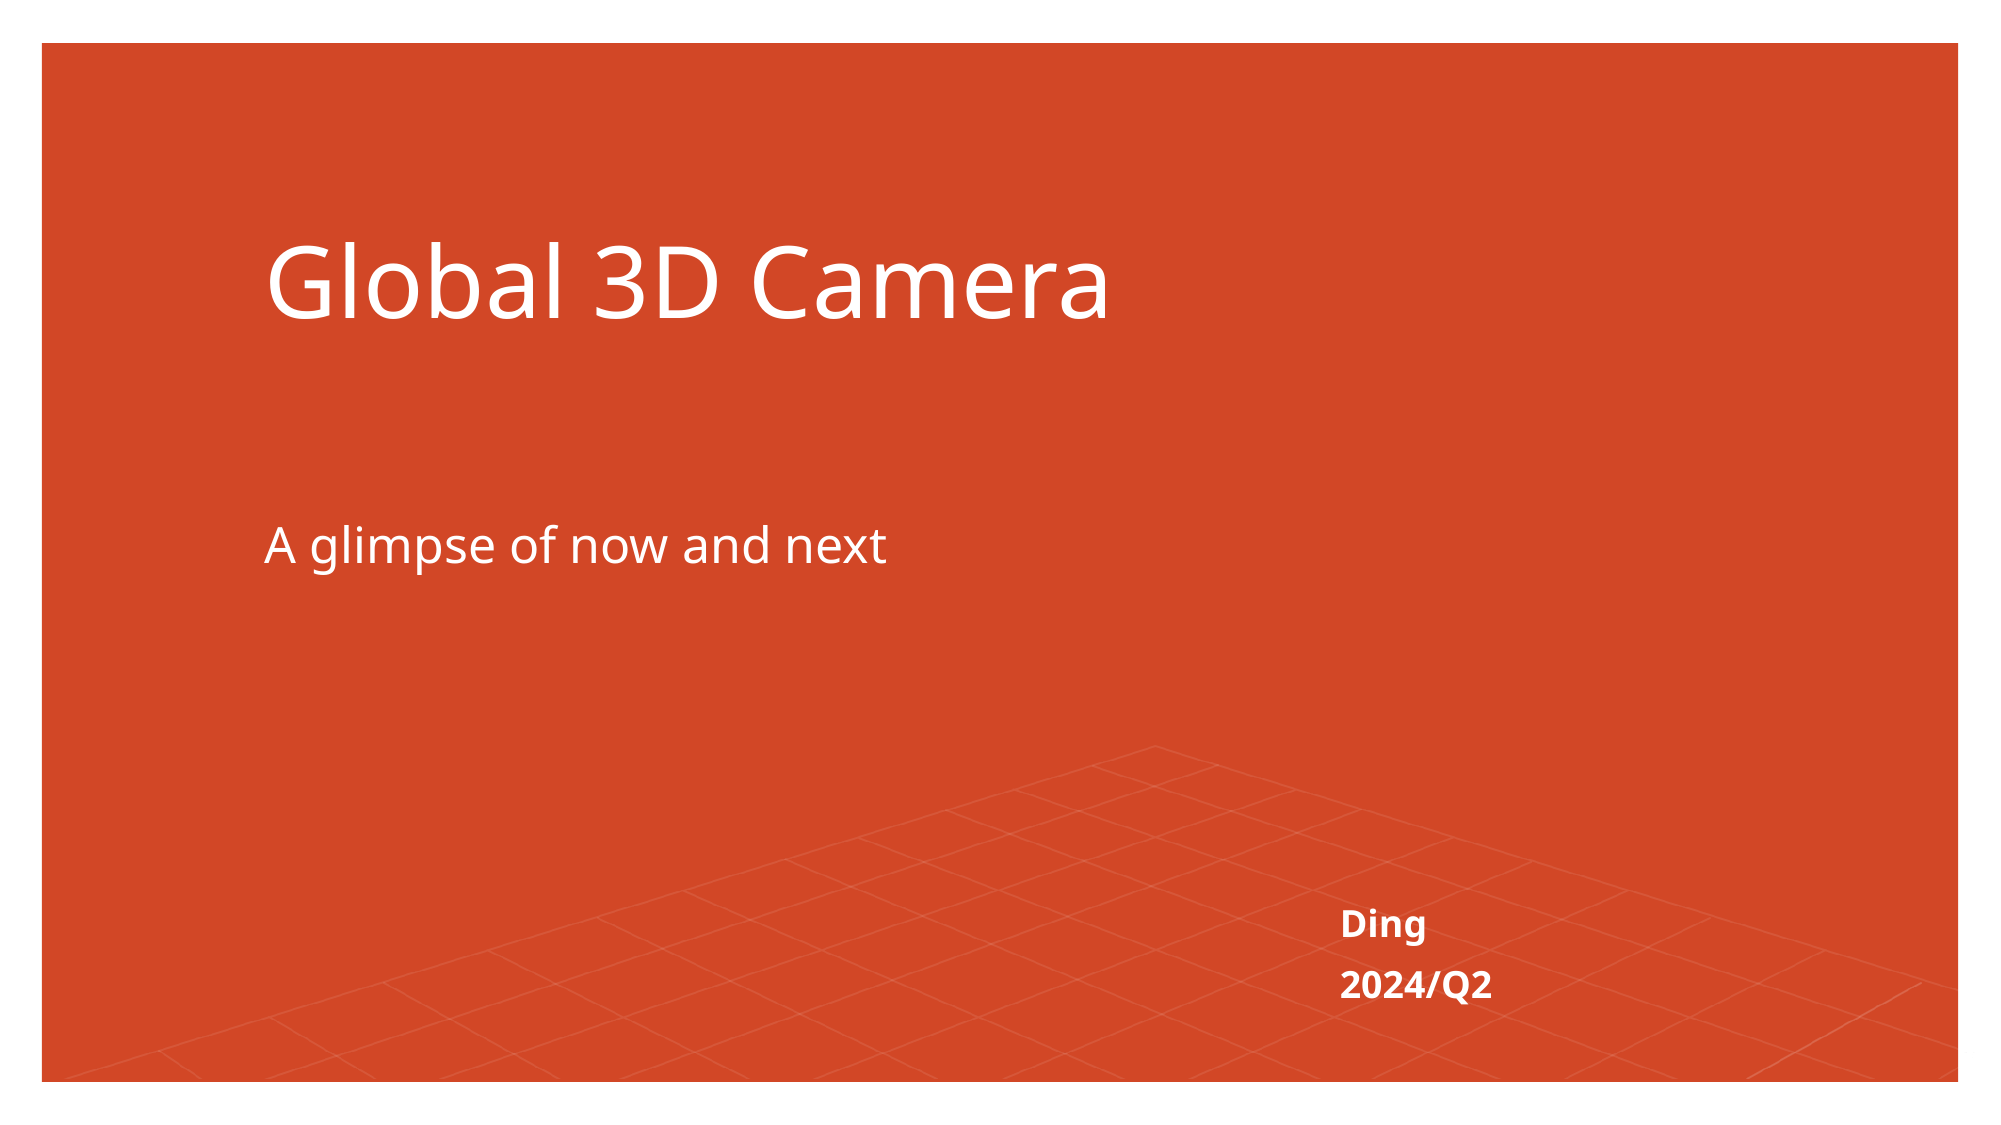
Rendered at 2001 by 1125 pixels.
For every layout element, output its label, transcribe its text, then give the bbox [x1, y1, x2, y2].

title Global 3D Camera [249, 218, 1750, 513]
text_box Ding 2024/Q2 [1325, 897, 1727, 979]
picture [56, 745, 1979, 1079]
subtitle A glimpse of now and next [249, 513, 1750, 725]
